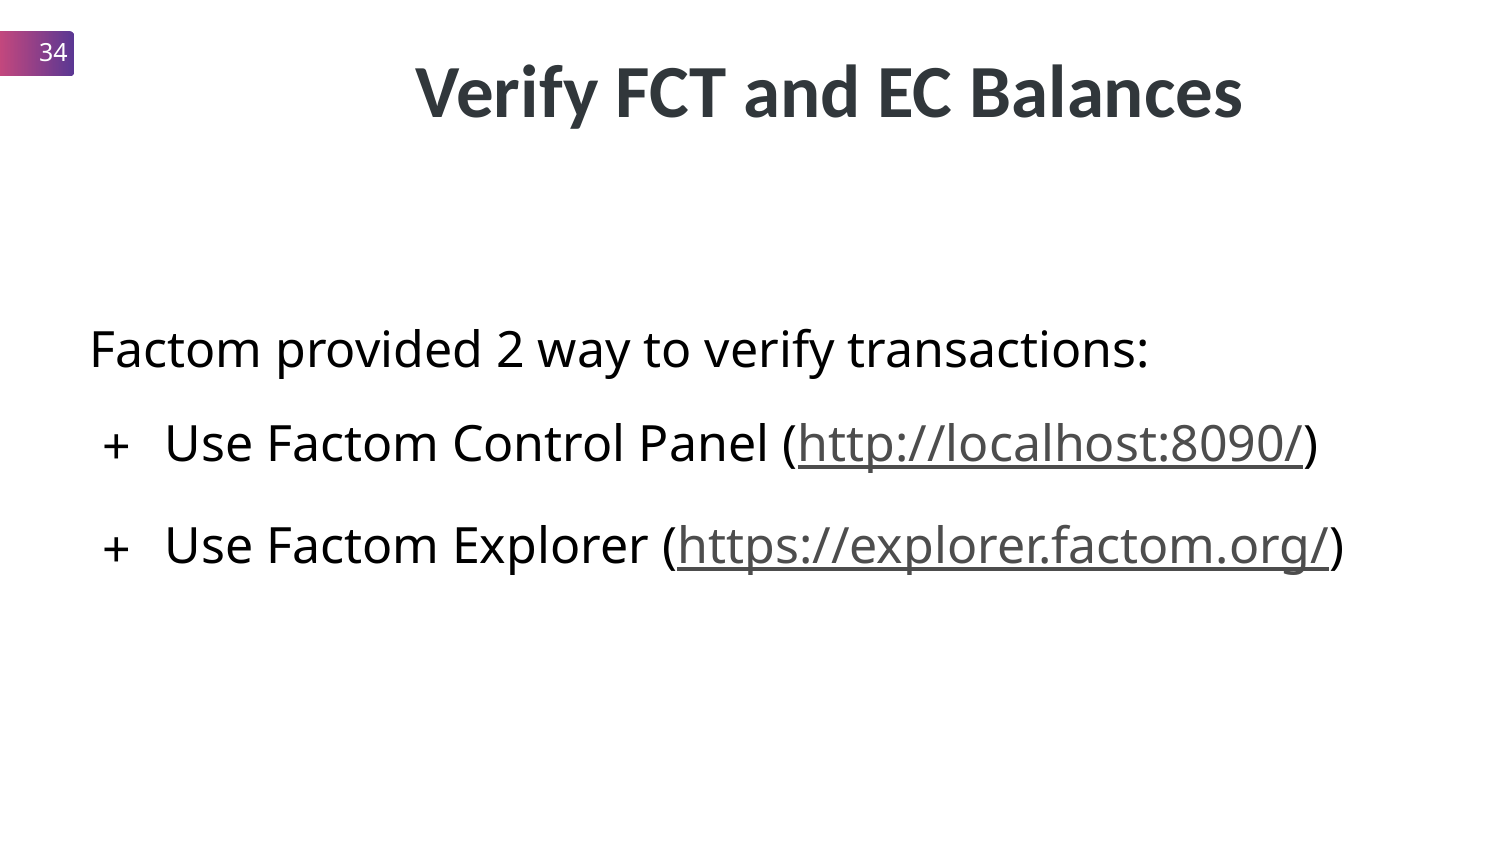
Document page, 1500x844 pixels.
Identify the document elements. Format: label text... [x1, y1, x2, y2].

slide_number ‹#› [0, 31, 75, 77]
text_box Verify FCT and EC Balances [326, 31, 1334, 144]
text_box Factom provided 2 way to verify transactions: Use Factom Control Panel (http://localhost:8090/) Use Factom Explorer (https://explorer.factom.org/) [74, 236, 1384, 632]
